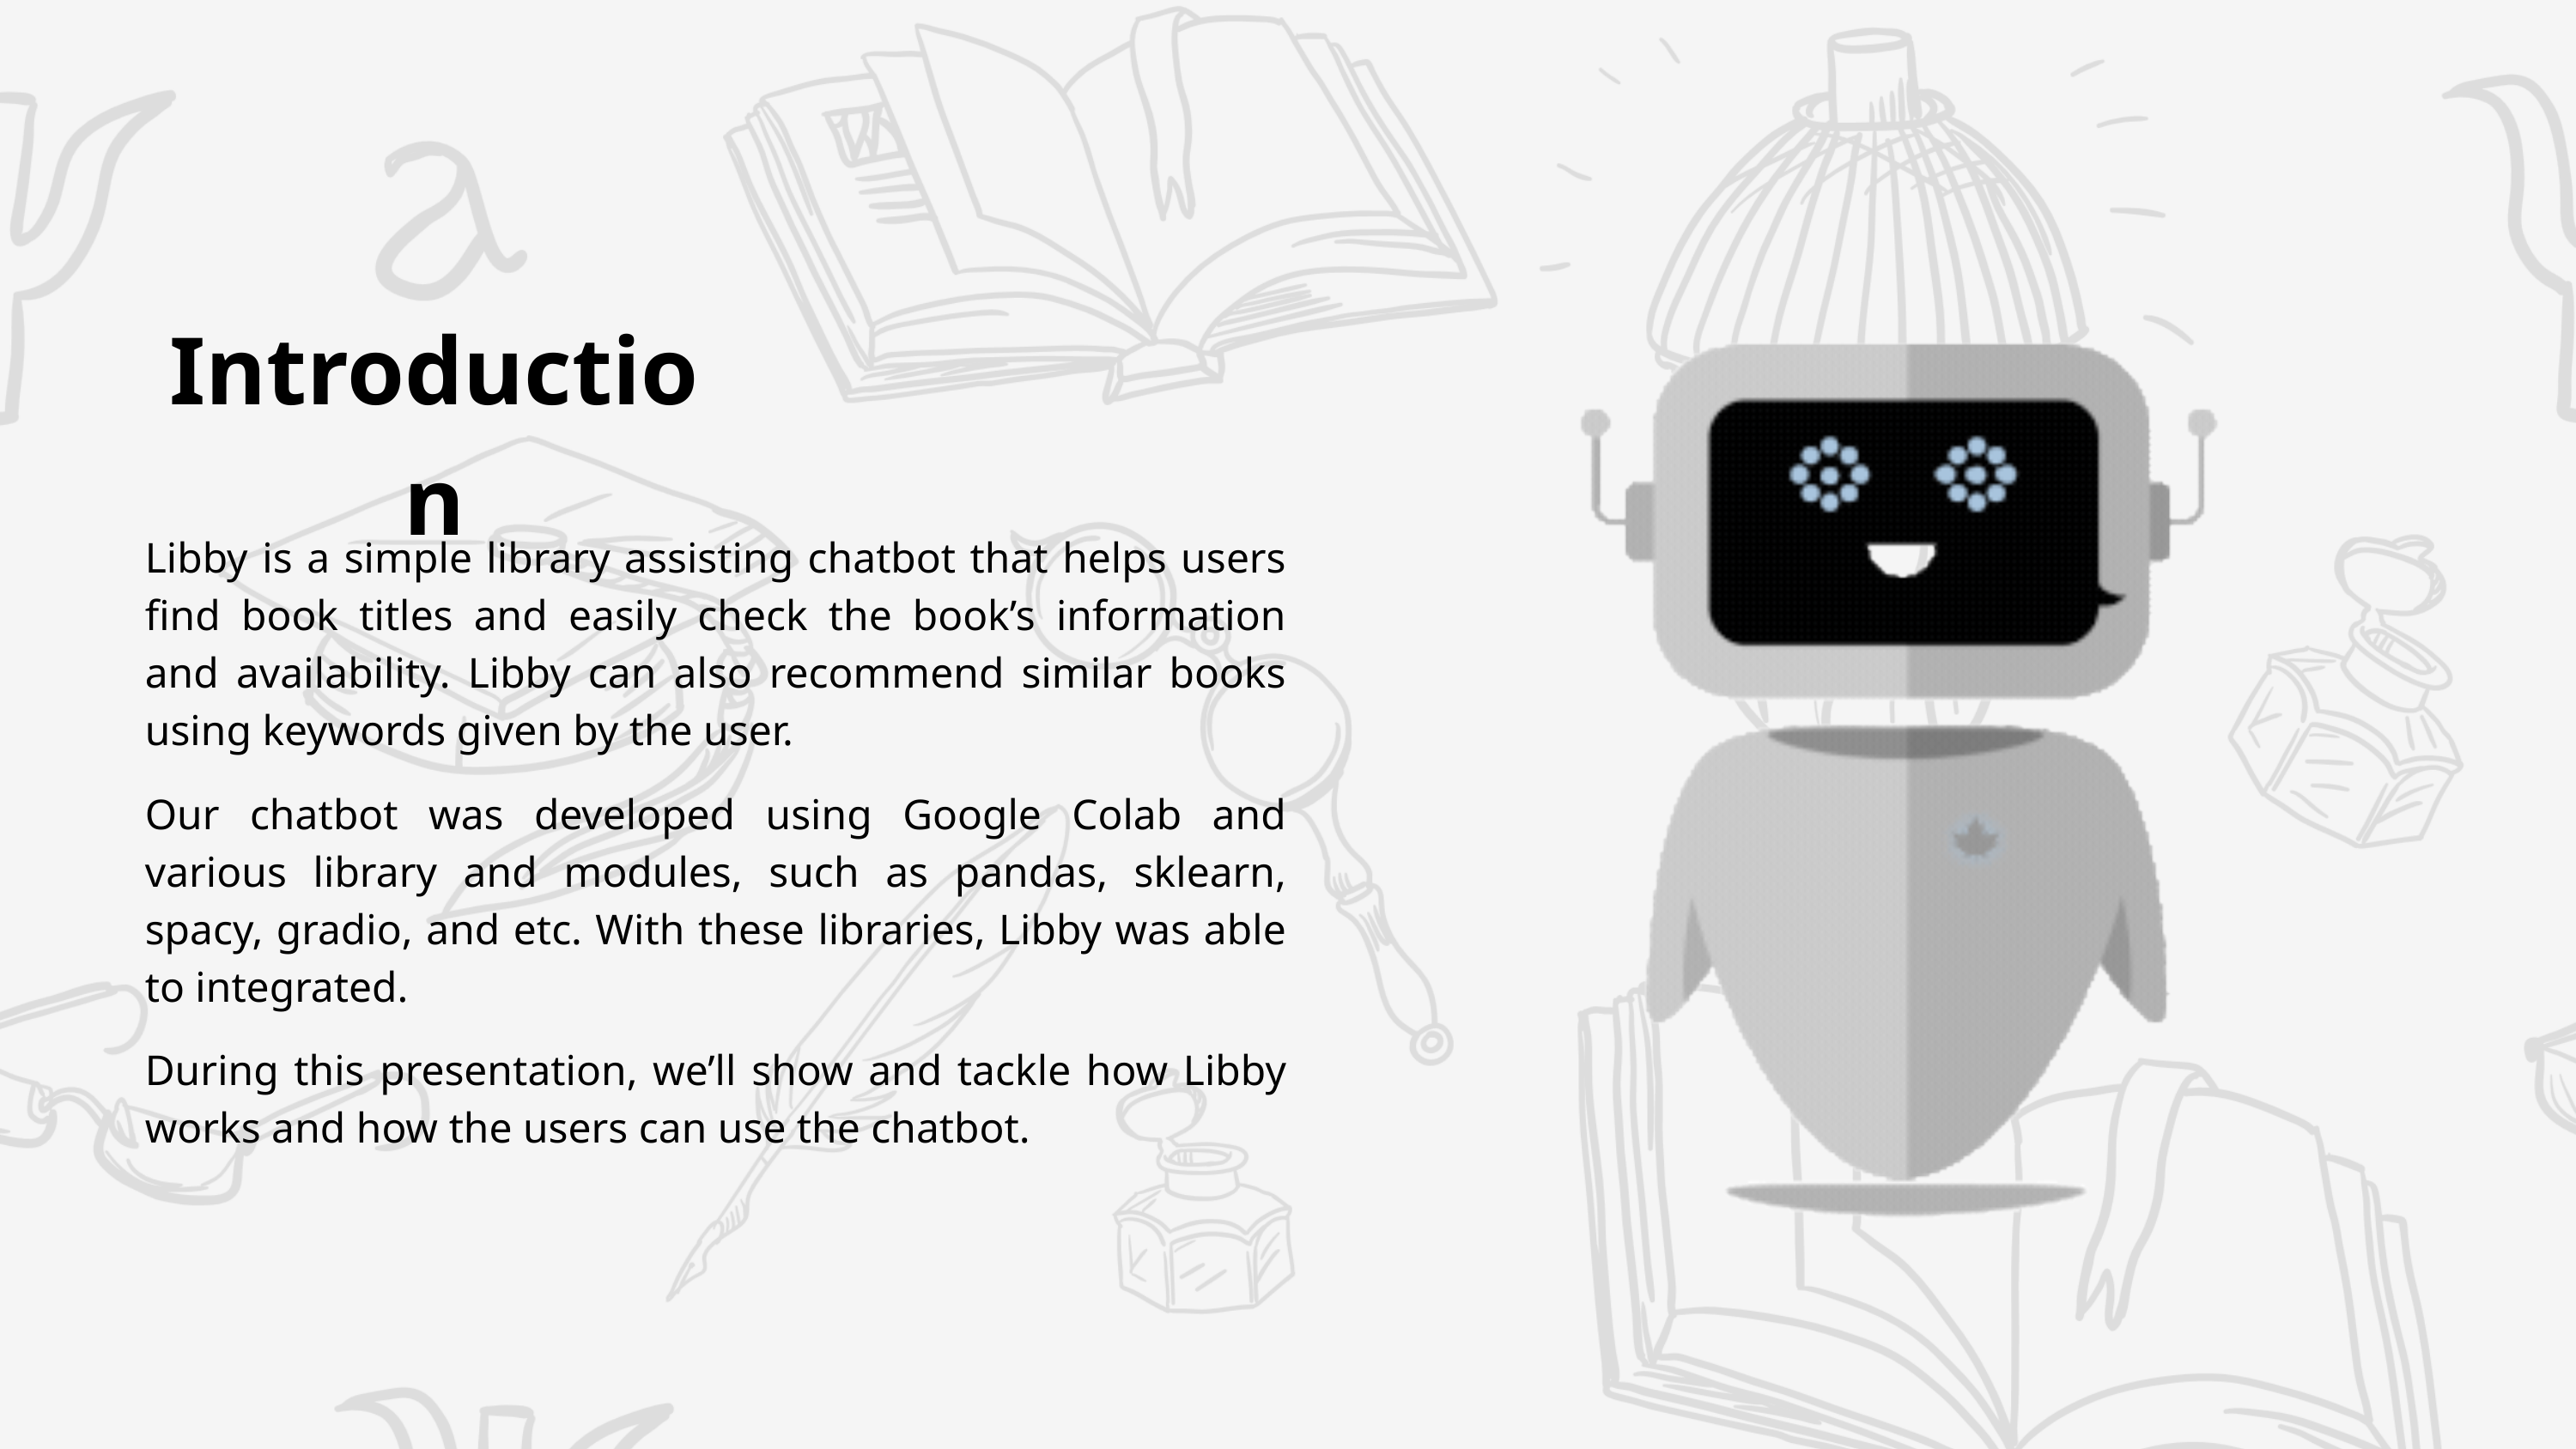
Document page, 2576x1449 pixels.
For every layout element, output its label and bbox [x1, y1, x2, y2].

text_box [144, 302, 1289, 1146]
text_box [0, 0, 2576, 1449]
picture [878, 80, 2576, 1240]
